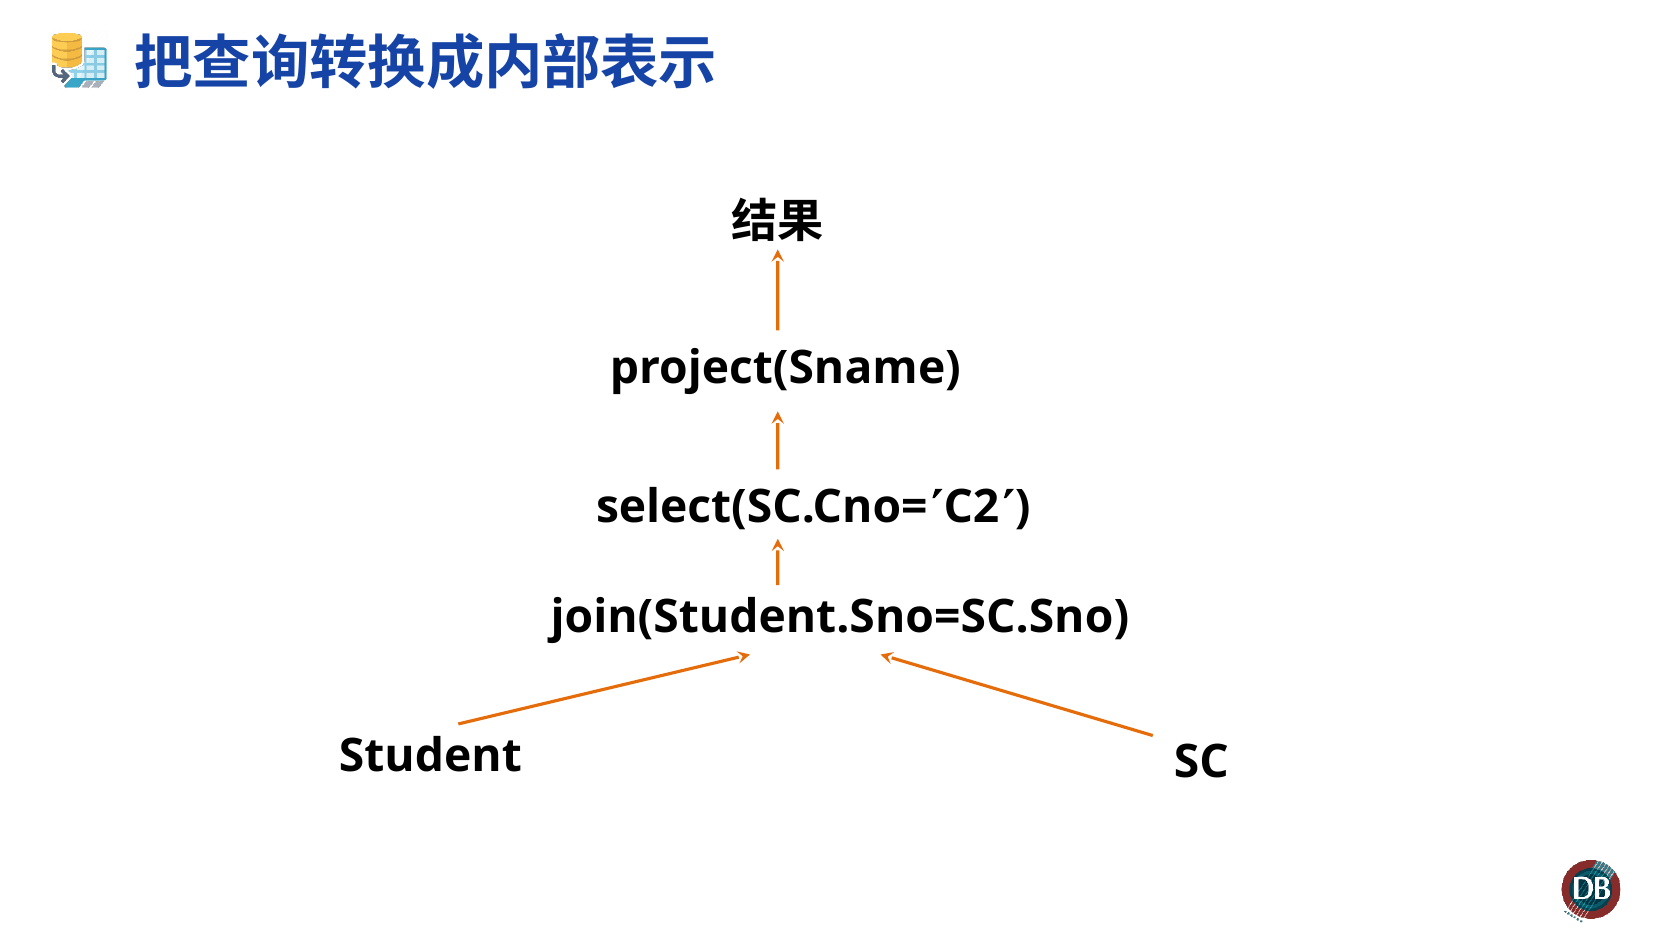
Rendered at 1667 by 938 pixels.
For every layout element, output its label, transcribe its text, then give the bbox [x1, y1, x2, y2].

text_box SC [1097, 712, 1306, 805]
text_box join(Student.Sno=SC.Sno) [555, 573, 1125, 655]
text_box [771, 538, 784, 552]
text_box Student [347, 712, 514, 794]
text_box [880, 652, 895, 665]
text_box project(Sname) [597, 330, 987, 400]
text_box [771, 249, 784, 262]
text_box [771, 411, 784, 424]
text_box [736, 651, 751, 664]
text_box select(SC.Cno=C2) [583, 457, 1056, 551]
title 把查询转换成内部表示 [118, 17, 1590, 103]
picture [1557, 858, 1623, 924]
text_box 结果 [652, 178, 903, 260]
picture [49, 30, 109, 90]
